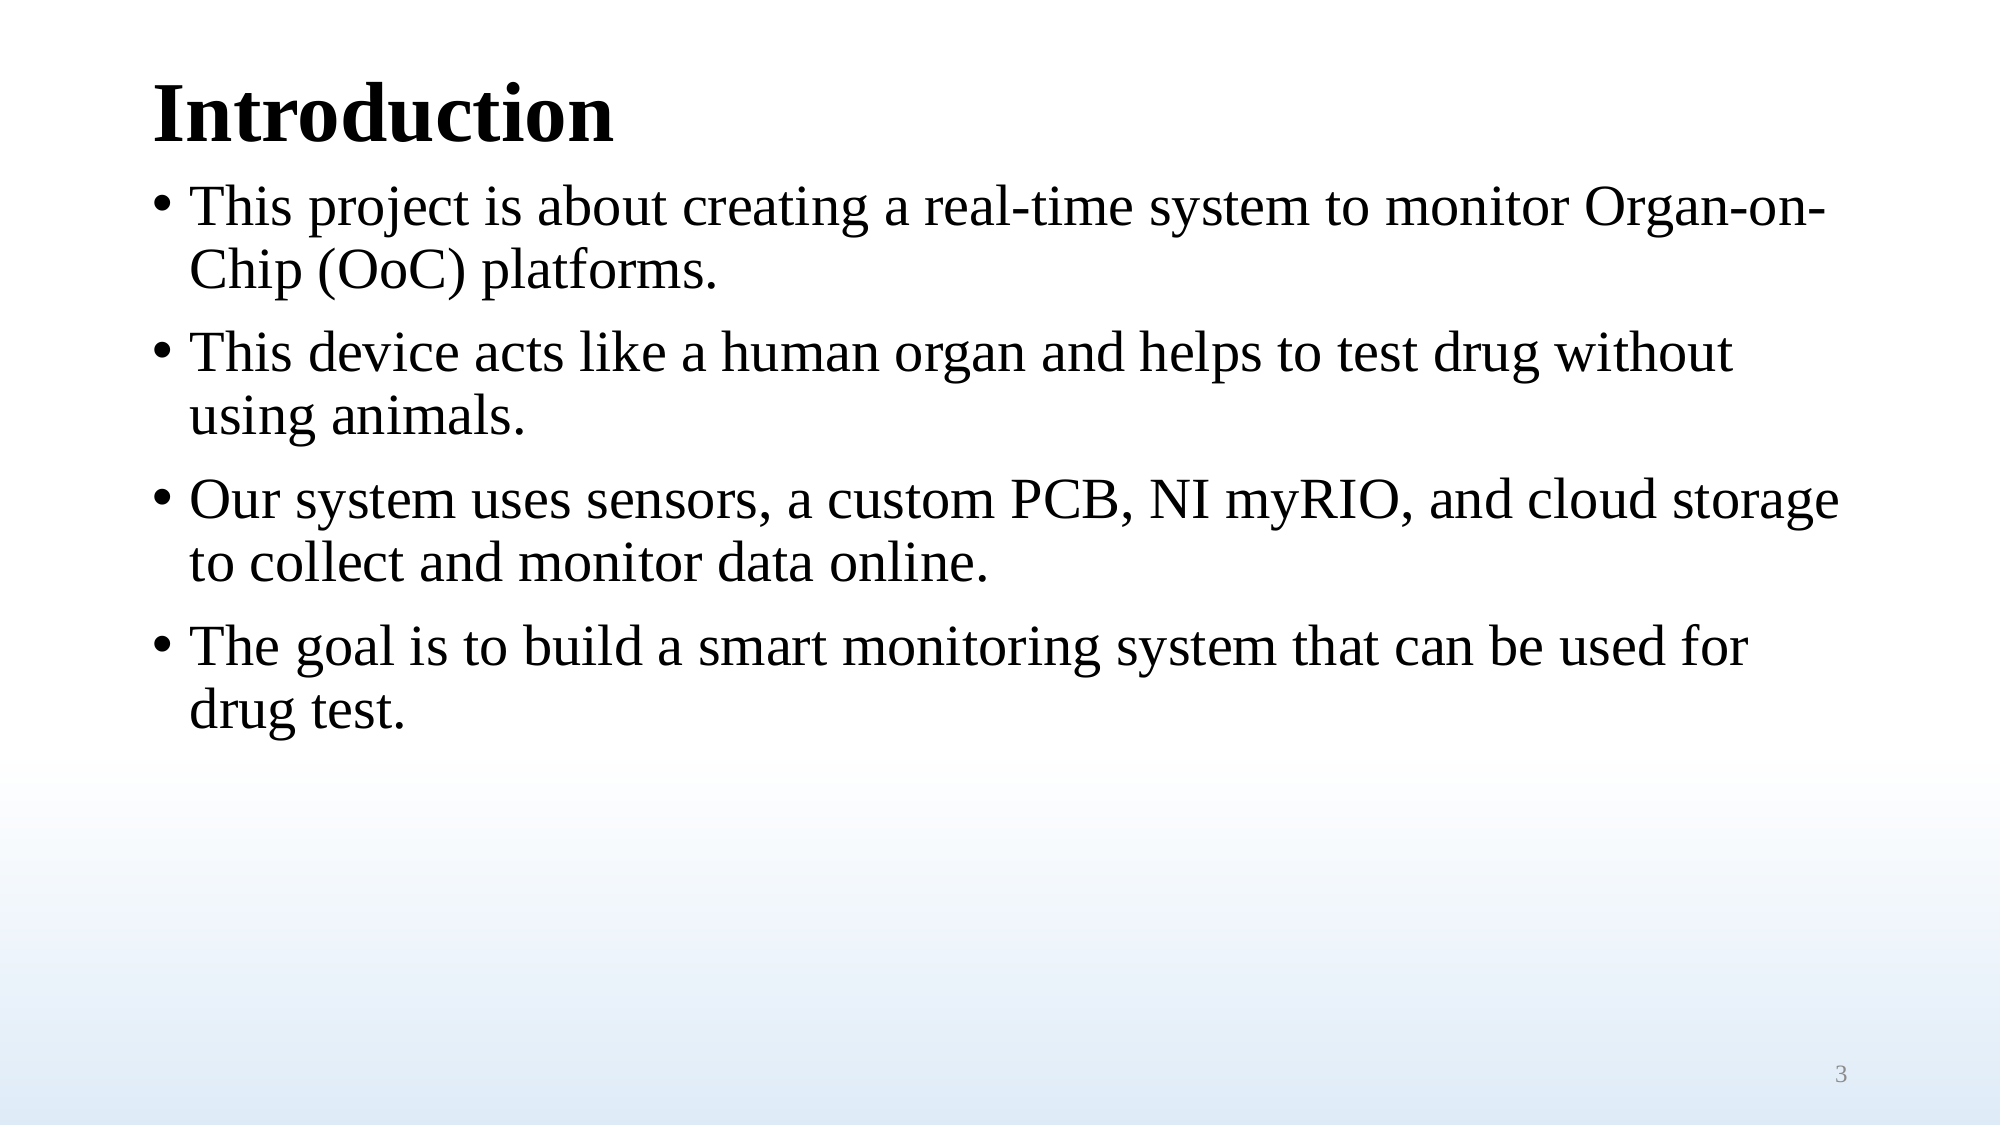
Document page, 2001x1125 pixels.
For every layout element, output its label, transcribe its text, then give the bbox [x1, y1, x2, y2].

title Introduction [137, 59, 1863, 167]
slide_number 3 [1412, 1042, 1863, 1103]
list This project is about creating a real-time system to monitor Organ-on-Chip (OoC) platforms. This device acts like a human organ and helps to test drug without using animals. Our system uses sensors, a custom PCB, NI myRIO, and cloud storage to collect and monitor data online. The goal is to build a smart monitoring system that can be used for drug test. [137, 167, 1863, 1014]
